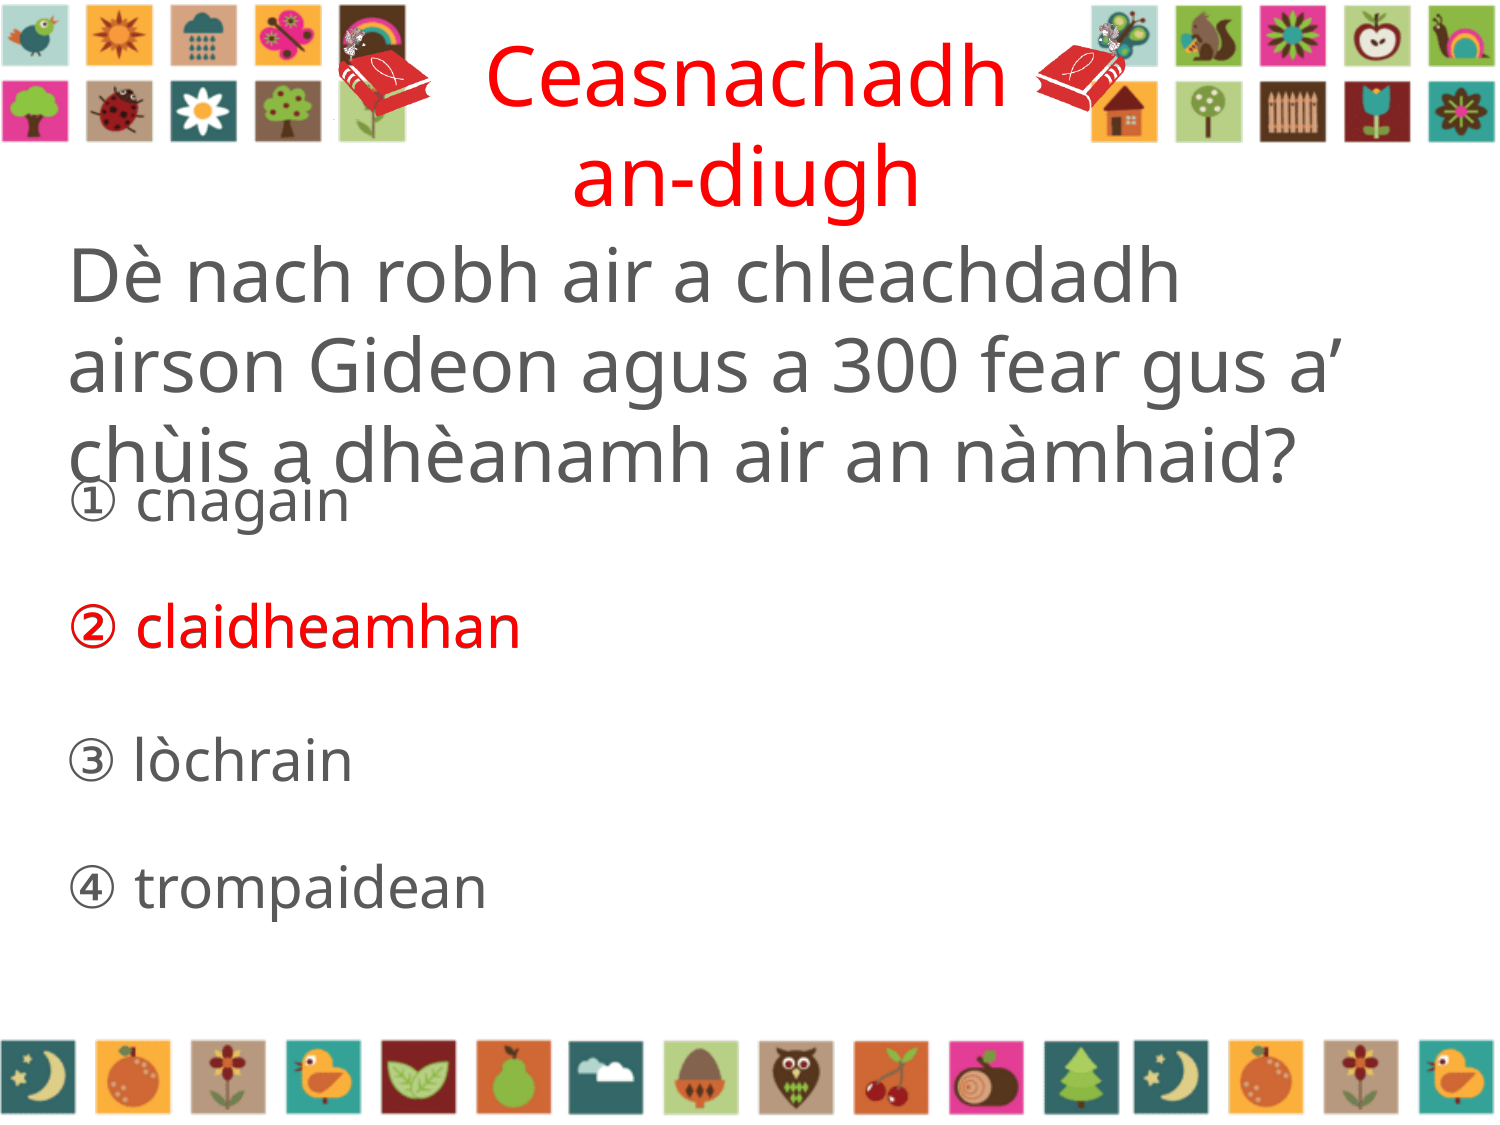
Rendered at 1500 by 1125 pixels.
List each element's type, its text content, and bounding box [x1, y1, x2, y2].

picture [0, 3, 463, 150]
text_box Ceasnachadh an-diugh [414, 16, 1080, 219]
text_box ④ trompaidean [51, 842, 1482, 928]
text_box Dè nach robh air a chleachdadh airson Gideon agus a 300 fear gus a’ chùis a dhèanamh air an nàmhaid? [53, 219, 1436, 456]
text_box ② claidheamhan [53, 581, 1483, 667]
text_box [0, 1028, 1500, 1118]
text_box ① cnagain [53, 456, 1436, 541]
picture [1003, 3, 1500, 150]
text_box ③ lòchrain [50, 716, 1480, 801]
